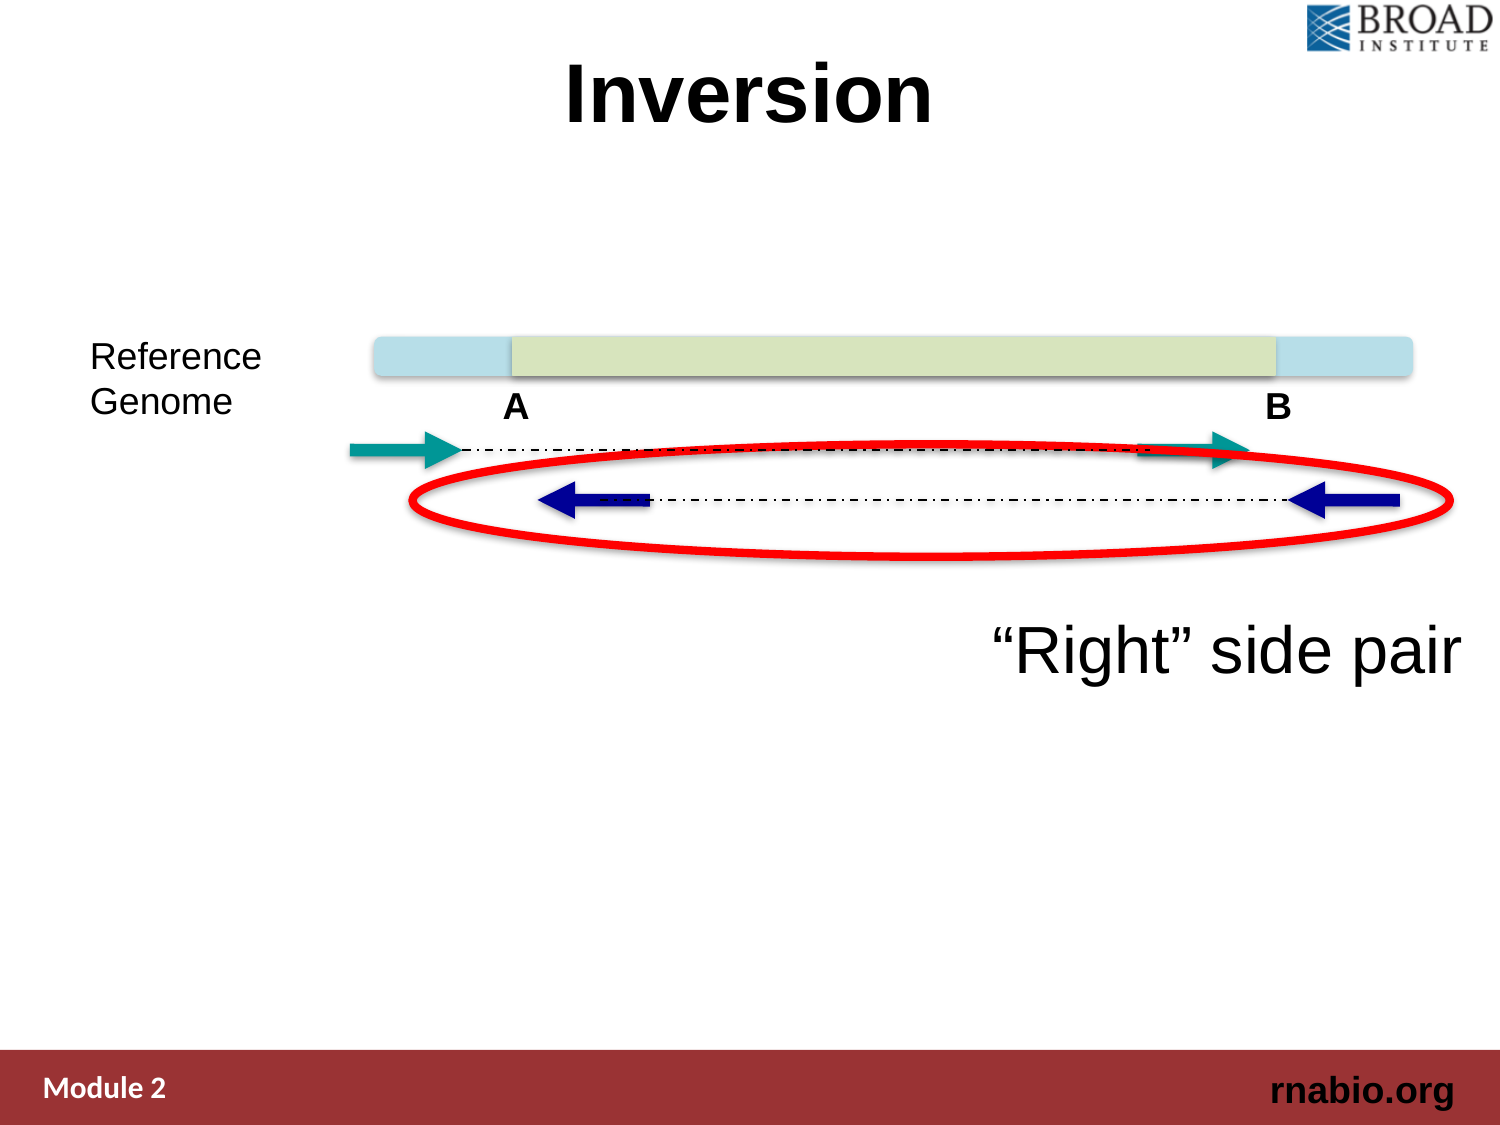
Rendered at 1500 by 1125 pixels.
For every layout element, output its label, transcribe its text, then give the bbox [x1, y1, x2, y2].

text_box [743, 444, 1120, 448]
text_box “Right” side pair [977, 599, 1478, 695]
text_box Reference Genome [74, 324, 288, 430]
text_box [374, 337, 1413, 436]
text_box [411, 455, 1451, 558]
picture [1304, 0, 1497, 58]
title Inversion [24, 0, 1475, 183]
